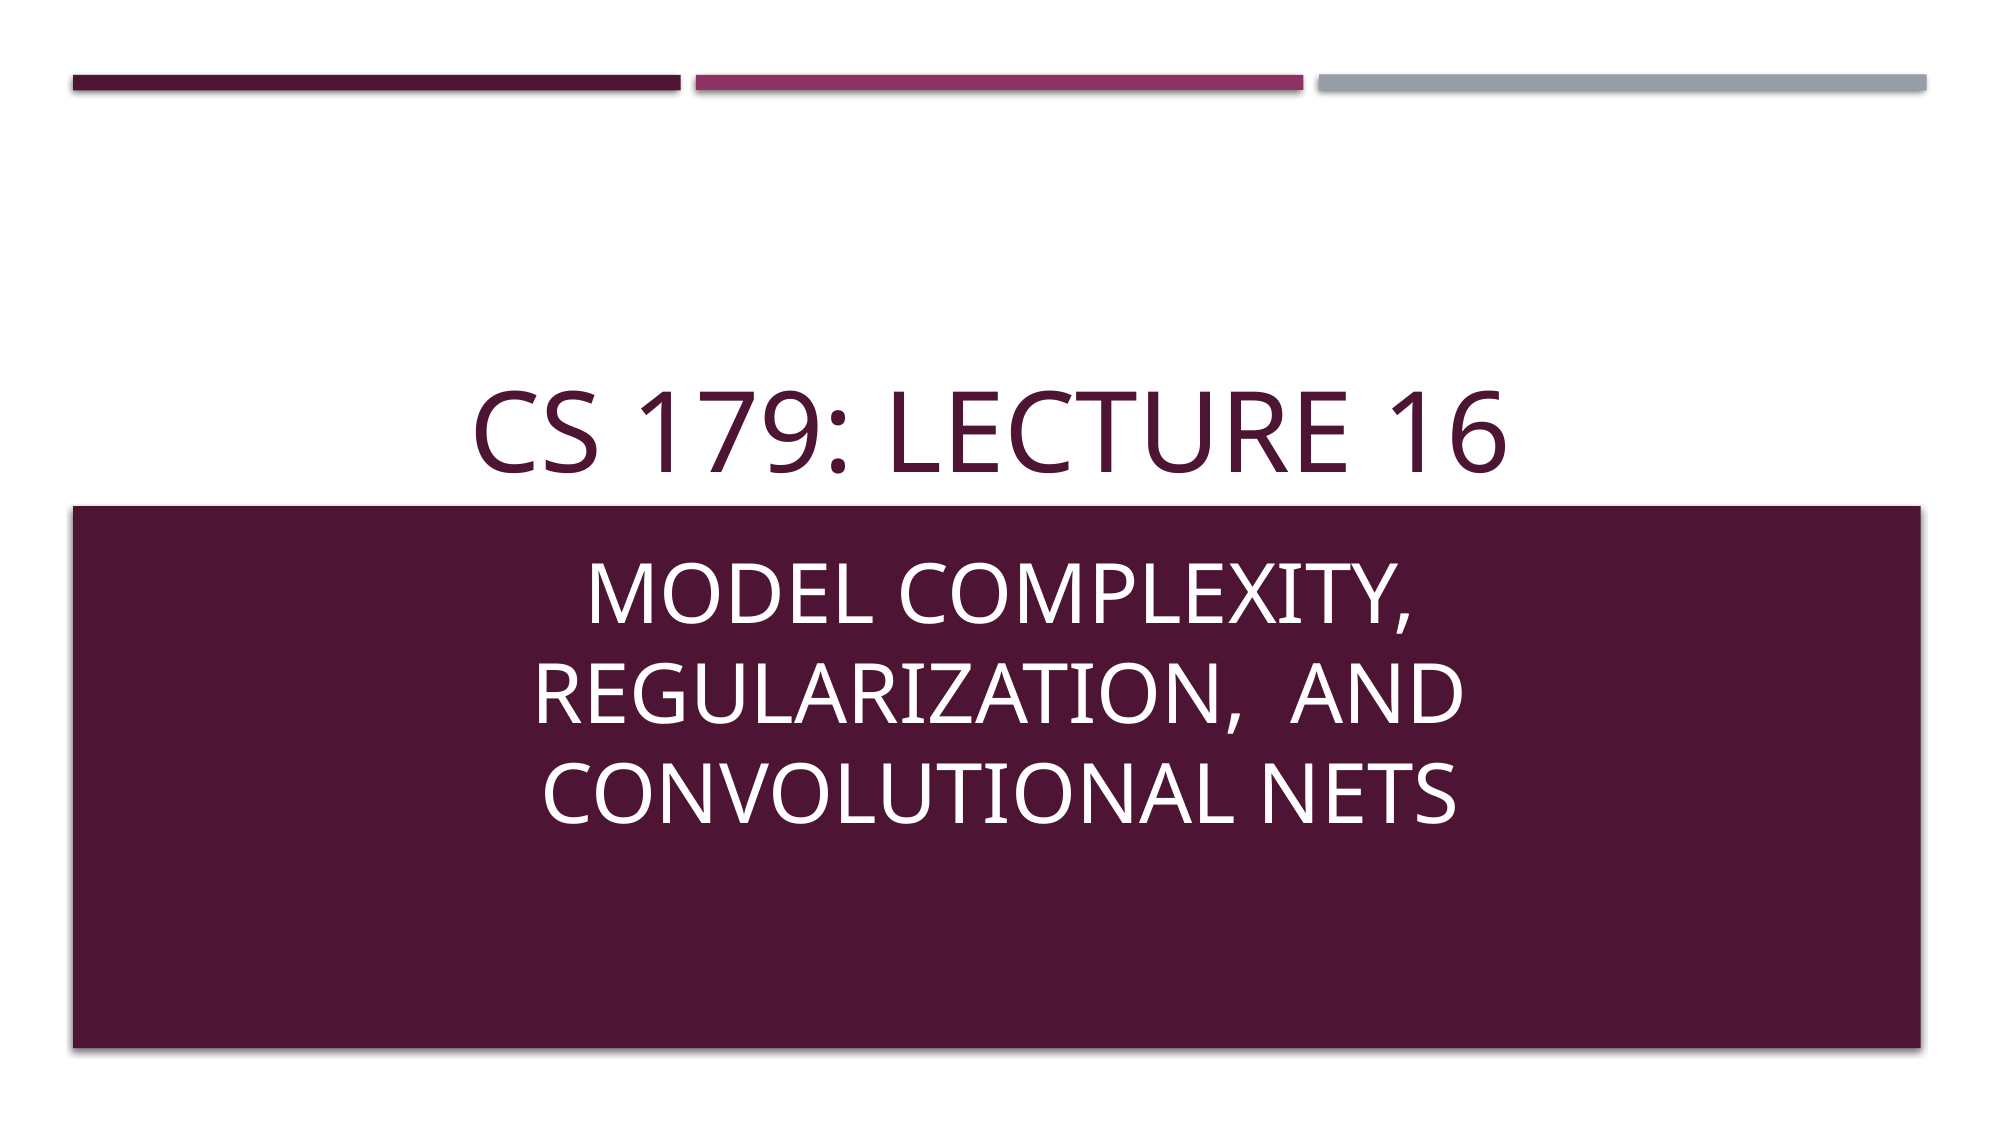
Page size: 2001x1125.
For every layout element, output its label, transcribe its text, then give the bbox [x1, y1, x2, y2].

subtitle Model Complexity, Regularization, and Convolutional Nets [348, 532, 1652, 861]
title CS 179: Lecture 16 [353, 220, 1628, 503]
